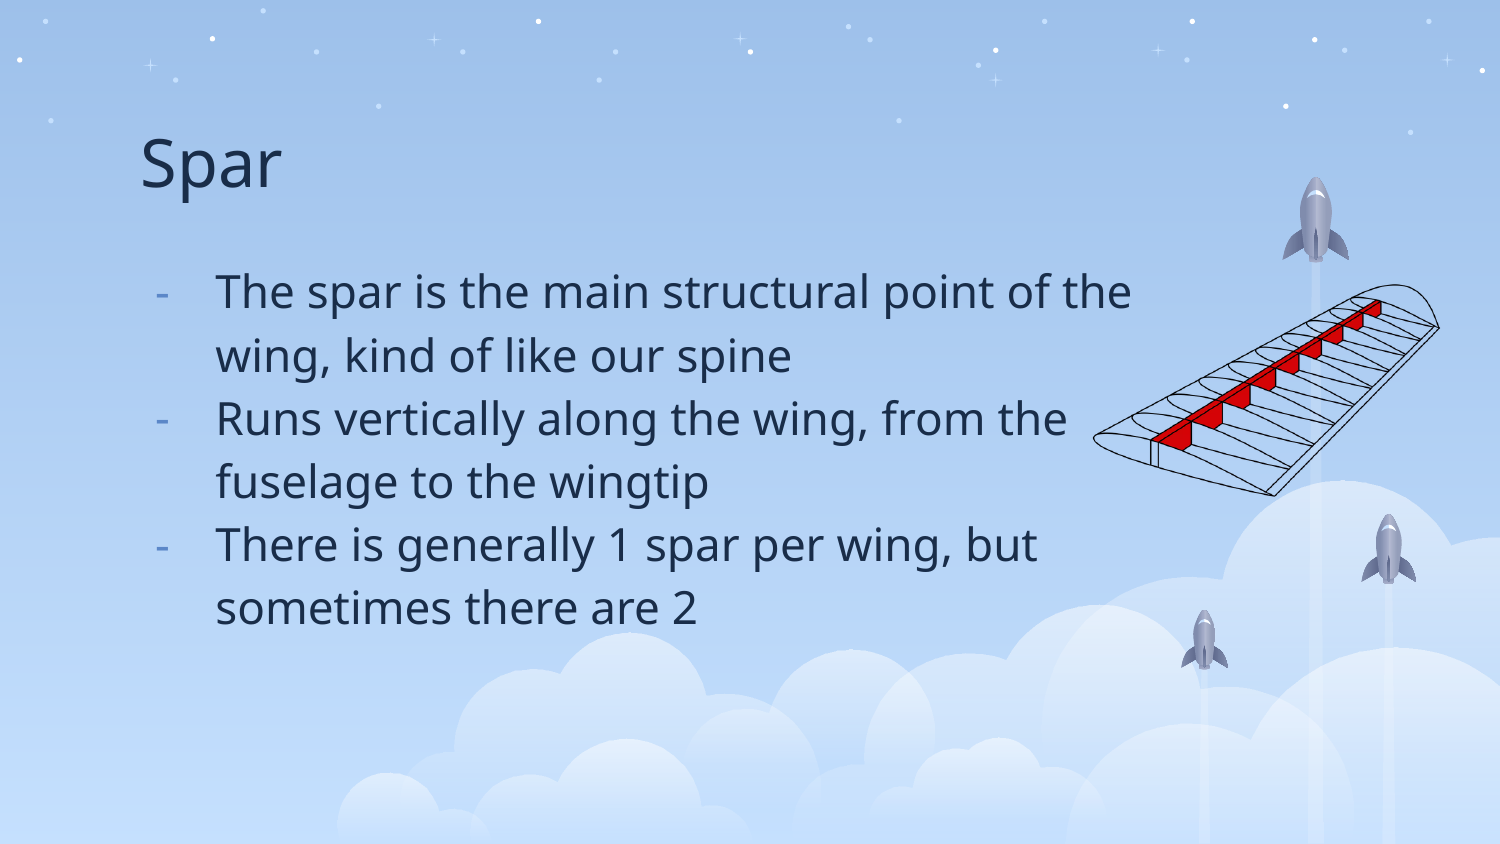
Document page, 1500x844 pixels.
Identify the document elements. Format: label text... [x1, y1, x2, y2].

title Spar [140, 137, 1165, 203]
picture [1081, 254, 1455, 538]
list The spar is the main structural point of the wing, kind of like our spine Runs vertically along the wing, from the fuselage to the wingtip There is generally 1 spar per wing, but sometimes there are 2 [140, 254, 1165, 720]
